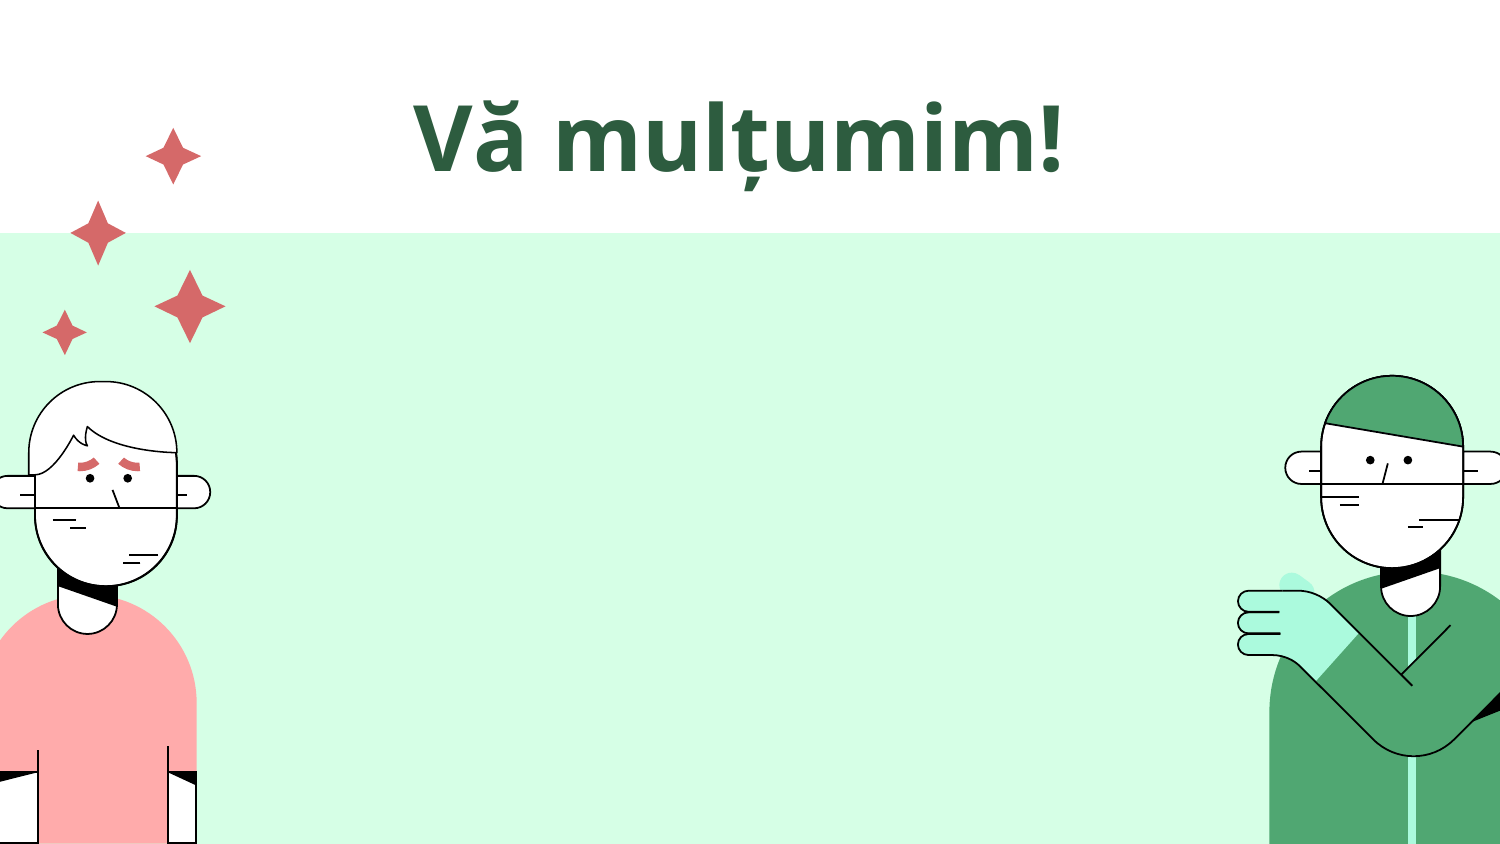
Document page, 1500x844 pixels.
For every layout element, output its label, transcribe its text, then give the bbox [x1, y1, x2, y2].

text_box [0, 127, 226, 844]
title Vă mulțumim! [365, 97, 1113, 172]
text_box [1237, 375, 1500, 844]
